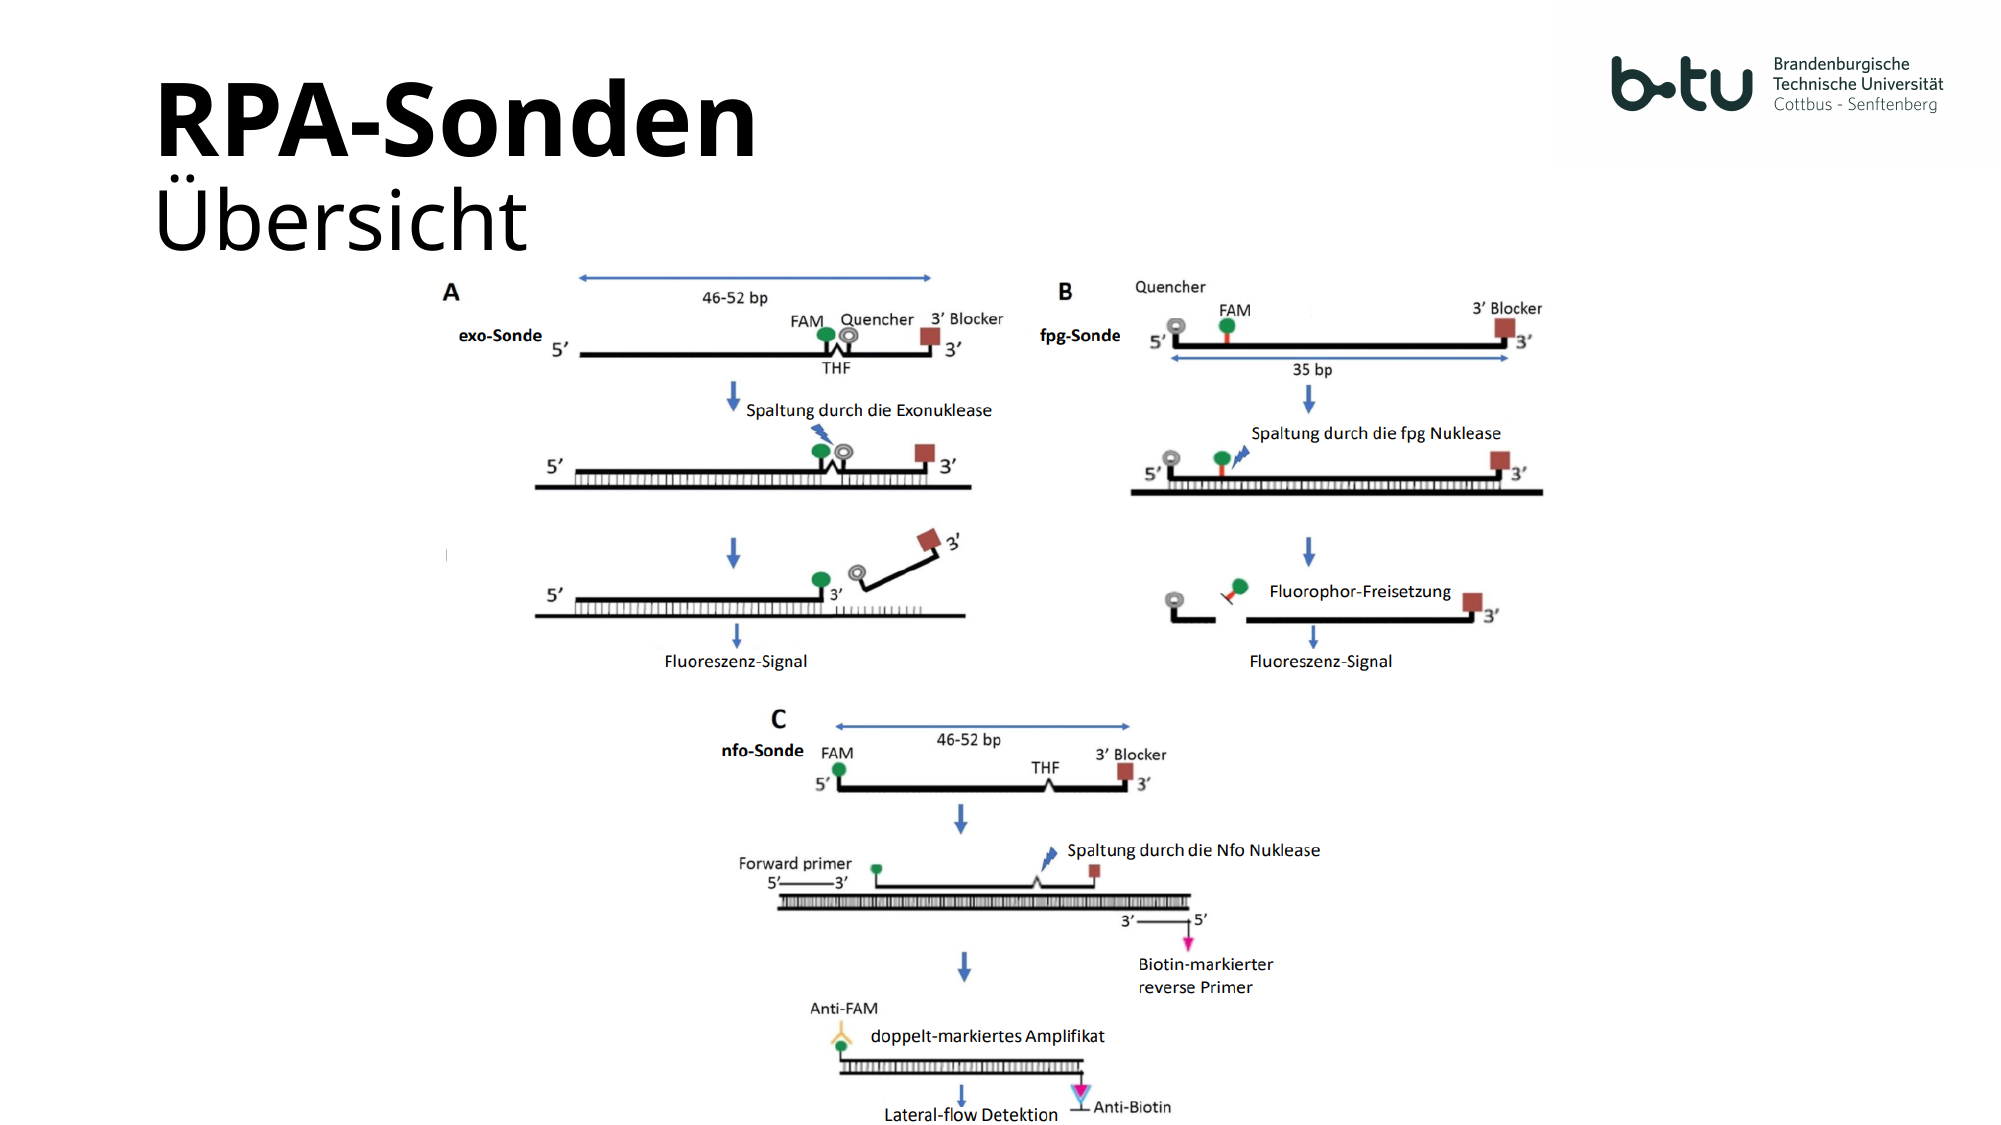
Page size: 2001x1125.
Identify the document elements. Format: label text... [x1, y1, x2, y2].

title RPA-Sonden Übersicht [137, 59, 1863, 278]
picture [436, 270, 1564, 1125]
picture [1555, 0, 2000, 170]
